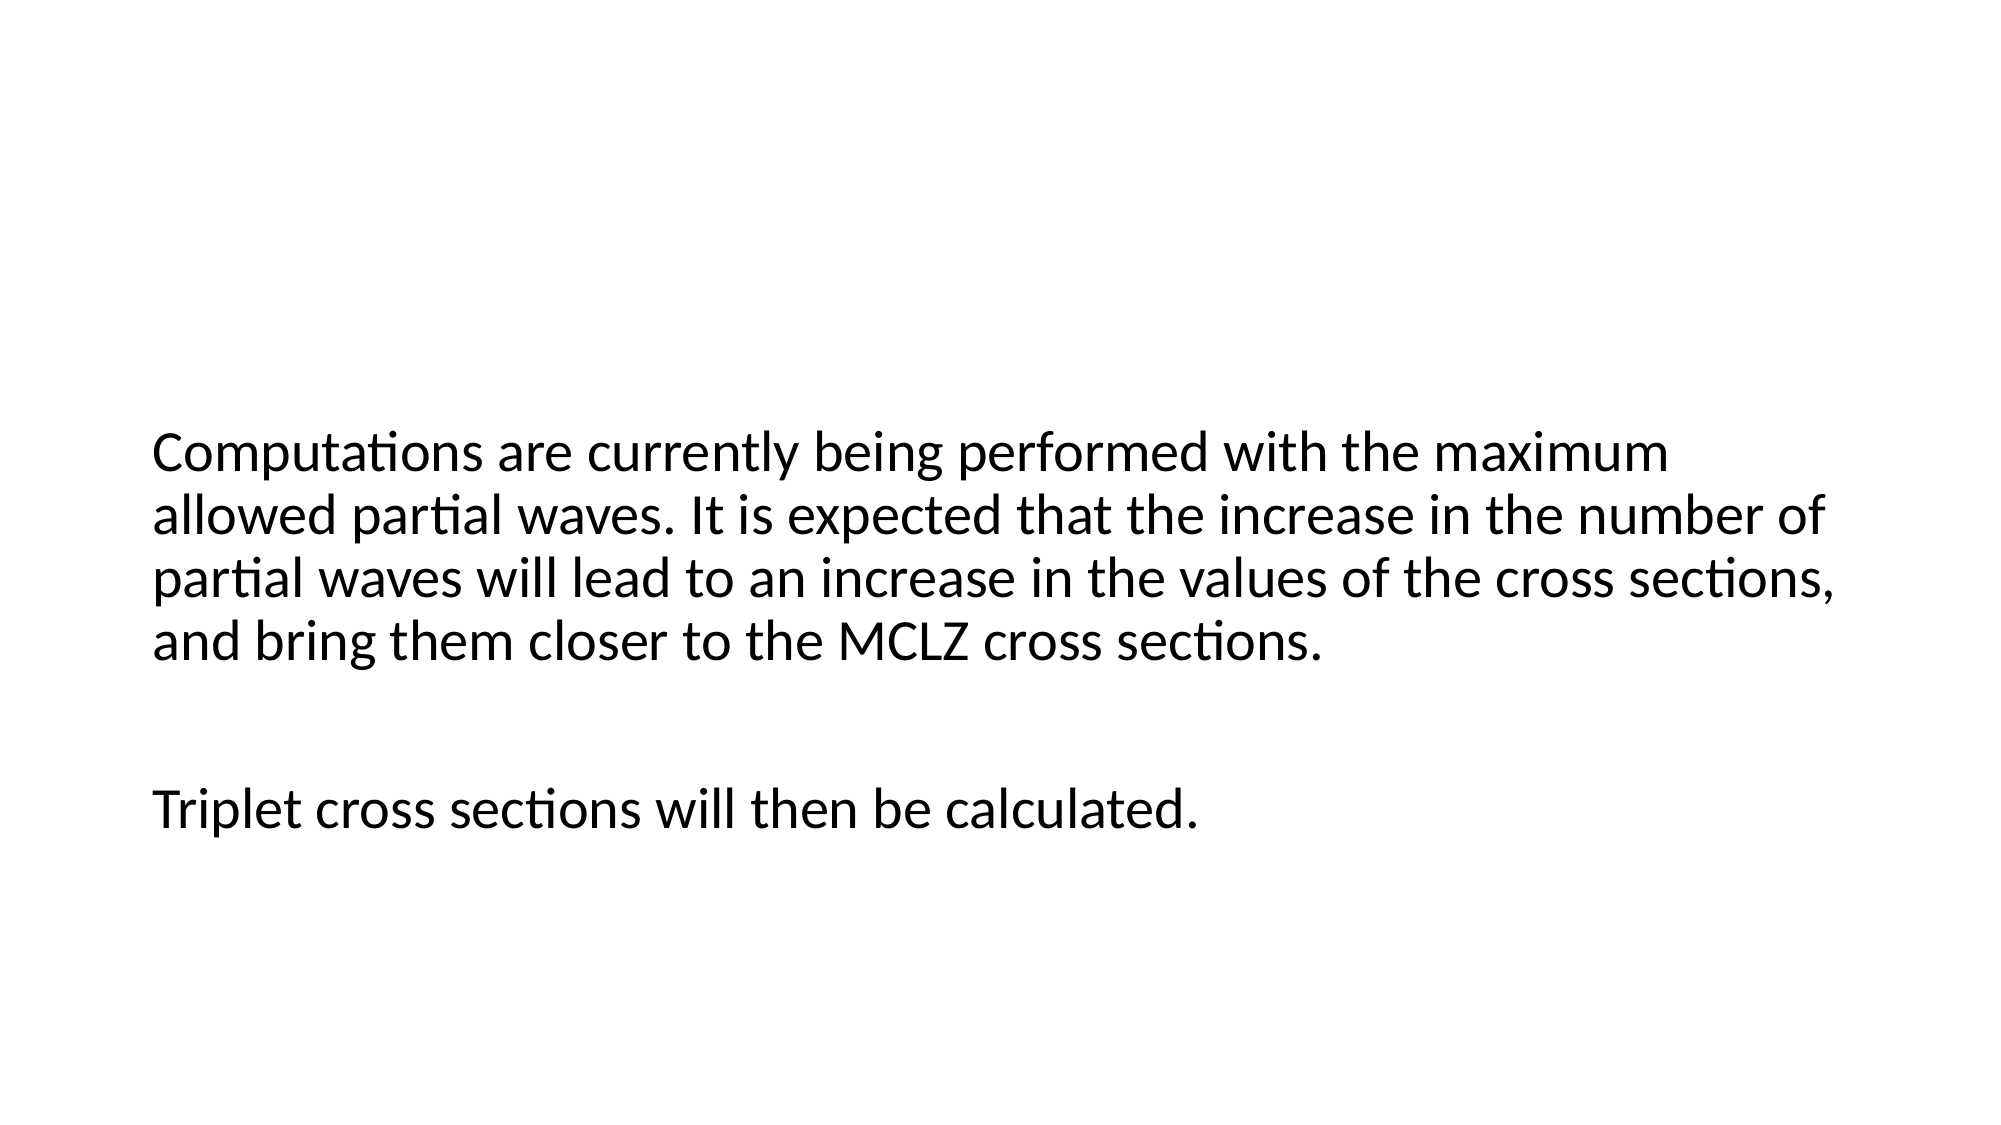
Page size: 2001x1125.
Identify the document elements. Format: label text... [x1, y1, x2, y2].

list Computations are currently being performed with the maximum allowed partial waves. It is expected that the increase in the number of partial waves will lead to an increase in the values of the cross sections, and bring them closer to the MCLZ cross sections. Triplet cross sections will then be calculated. [137, 413, 1863, 1014]
